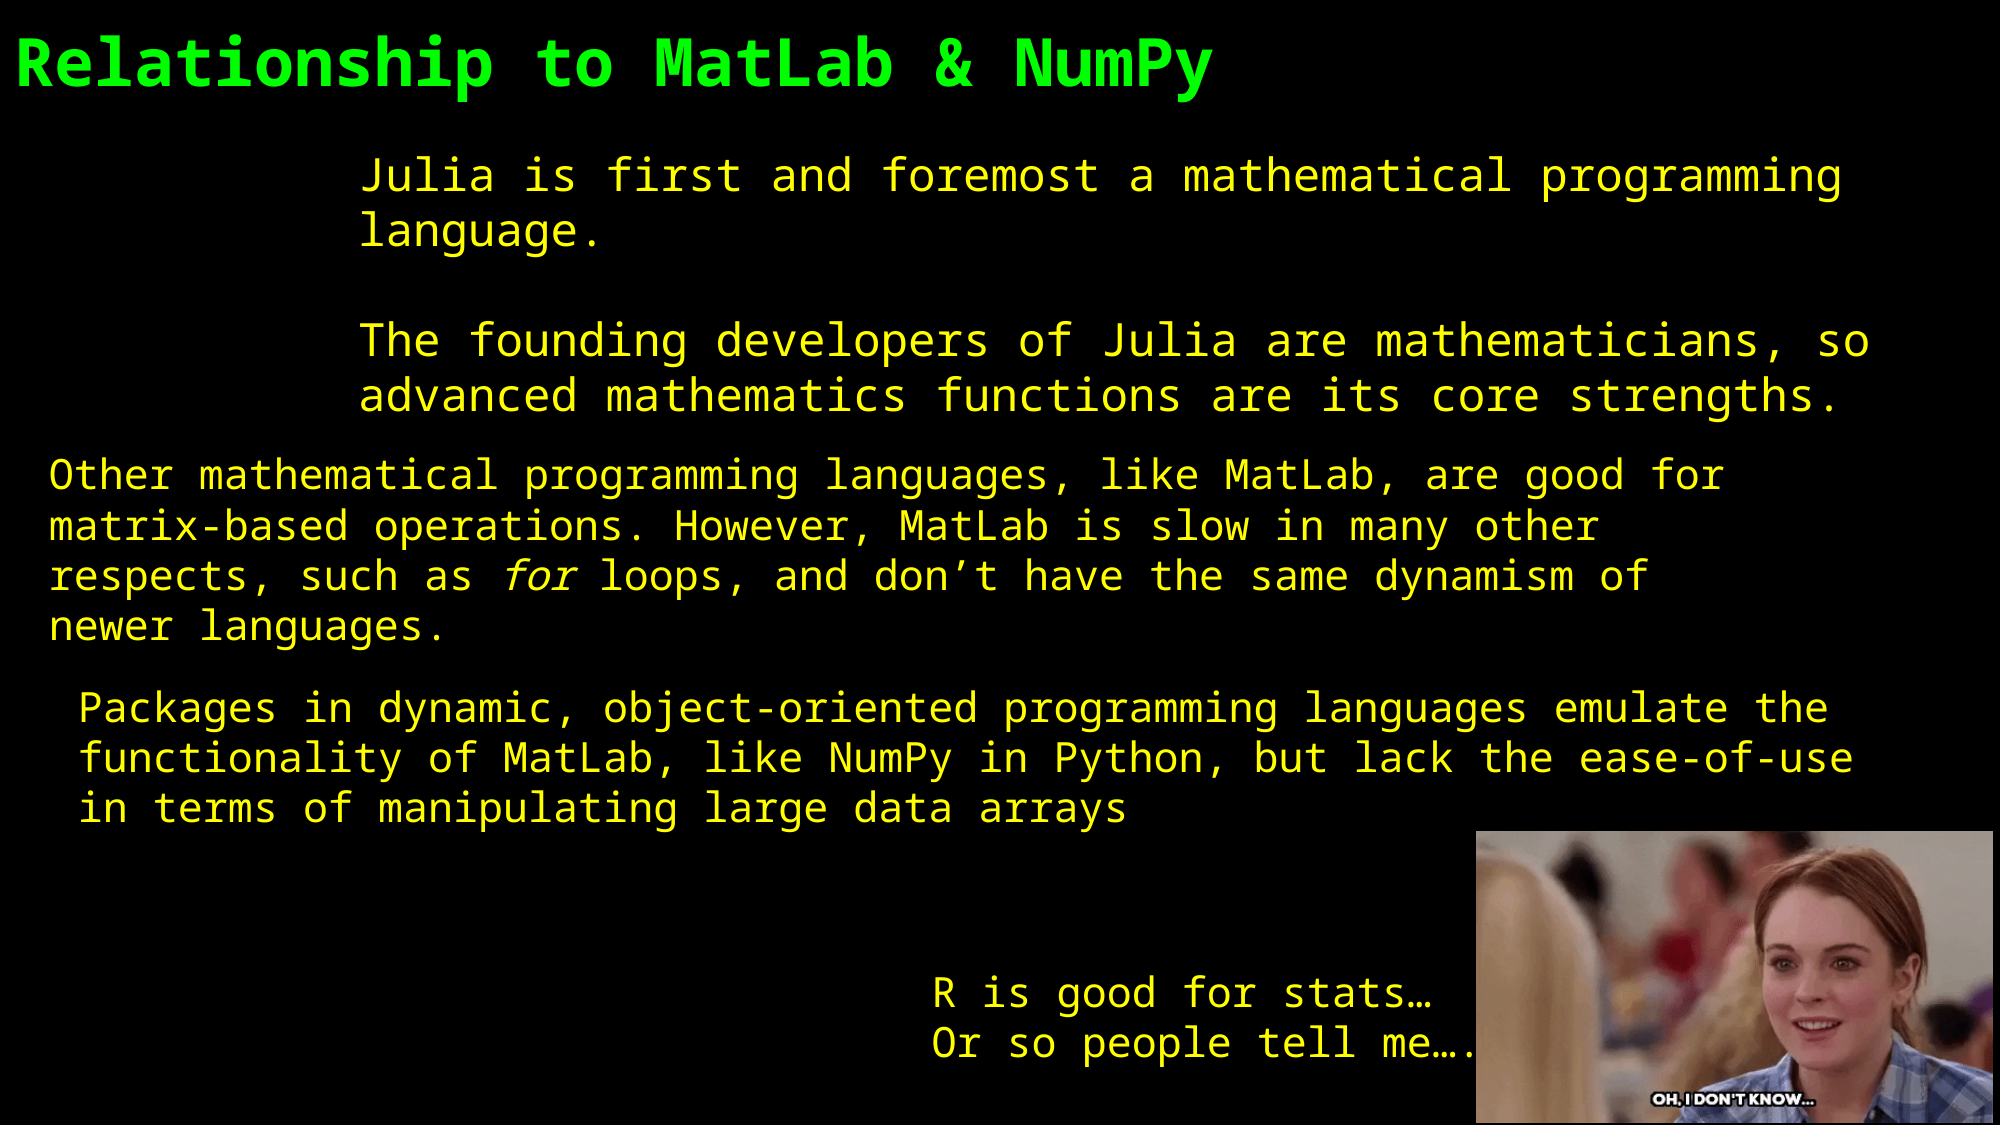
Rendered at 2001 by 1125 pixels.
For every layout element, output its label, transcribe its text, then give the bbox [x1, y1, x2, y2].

text_box R is good for stats… Or so people tell me…. [916, 958, 1531, 1124]
text_box Relationship to MatLab & NumPy [0, 12, 1549, 107]
text_box Julia is first and foremost a mathematical programming language. The founding developers of Julia are mathematicians, so advanced mathematics functions are its core strengths. [343, 137, 2000, 428]
text_box Packages in dynamic, object-oriented programming languages emulate the functionality of MatLab, like NumPy in Python, but lack the ease-of-use in terms of manipulating large data arrays [63, 673, 1935, 839]
picture [1475, 831, 1994, 1123]
text_box Other mathematical programming languages, like MatLab, are good for matrix-based operations. However, MatLab is slow in many other respects, such as for loops, and don’t have the same dynamism of newer languages. [34, 441, 1760, 656]
